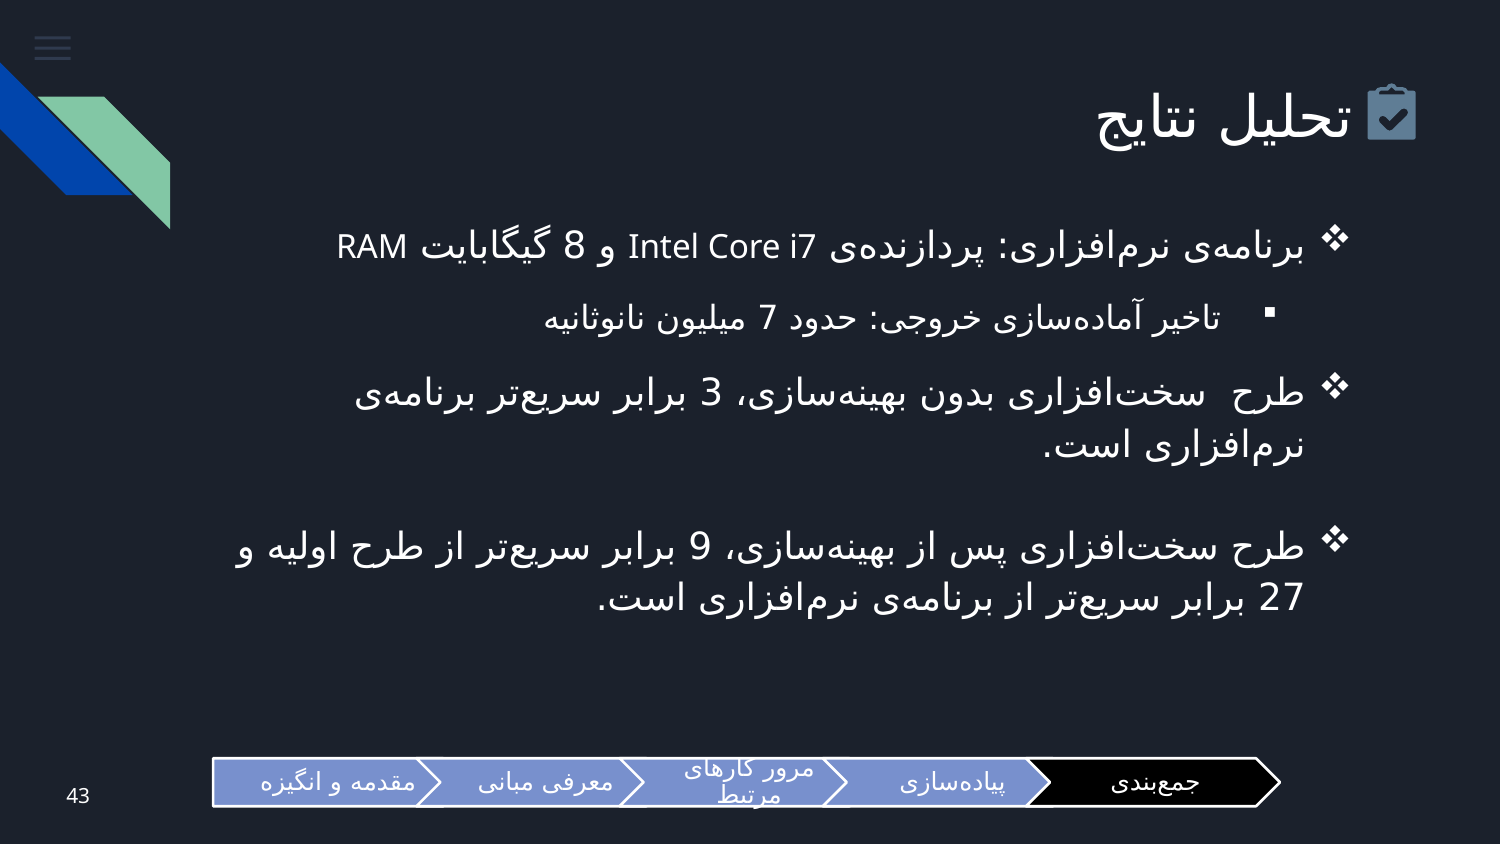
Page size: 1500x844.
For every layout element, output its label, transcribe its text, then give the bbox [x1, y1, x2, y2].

title تحلیل نتایج [212, 64, 1368, 198]
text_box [212, 749, 1281, 815]
list برنامه‌ی نرم‌افزاری: پردازنده‌ی Intel Core i7 و 8 گیگابایت RAM تاخیر آماده‌سازی خروجی: حدود 7 میلیون نانوثانیه طرح سخت‌افزاری بدون بهینه‌سازی، 3 برابر سریع‌تر برنامه‌ی نرم‌افزاری است. طرح سخت‌افزاری پس از بهینه‌سازی، 9 برابر سریع‌تر از طرح اولیه و 27 برابر سریع‌تر از برنامه‌ی نرم‌افزاری است. [212, 198, 1368, 735]
slide_number 43 [15, 765, 105, 830]
text_box [1367, 83, 1416, 140]
